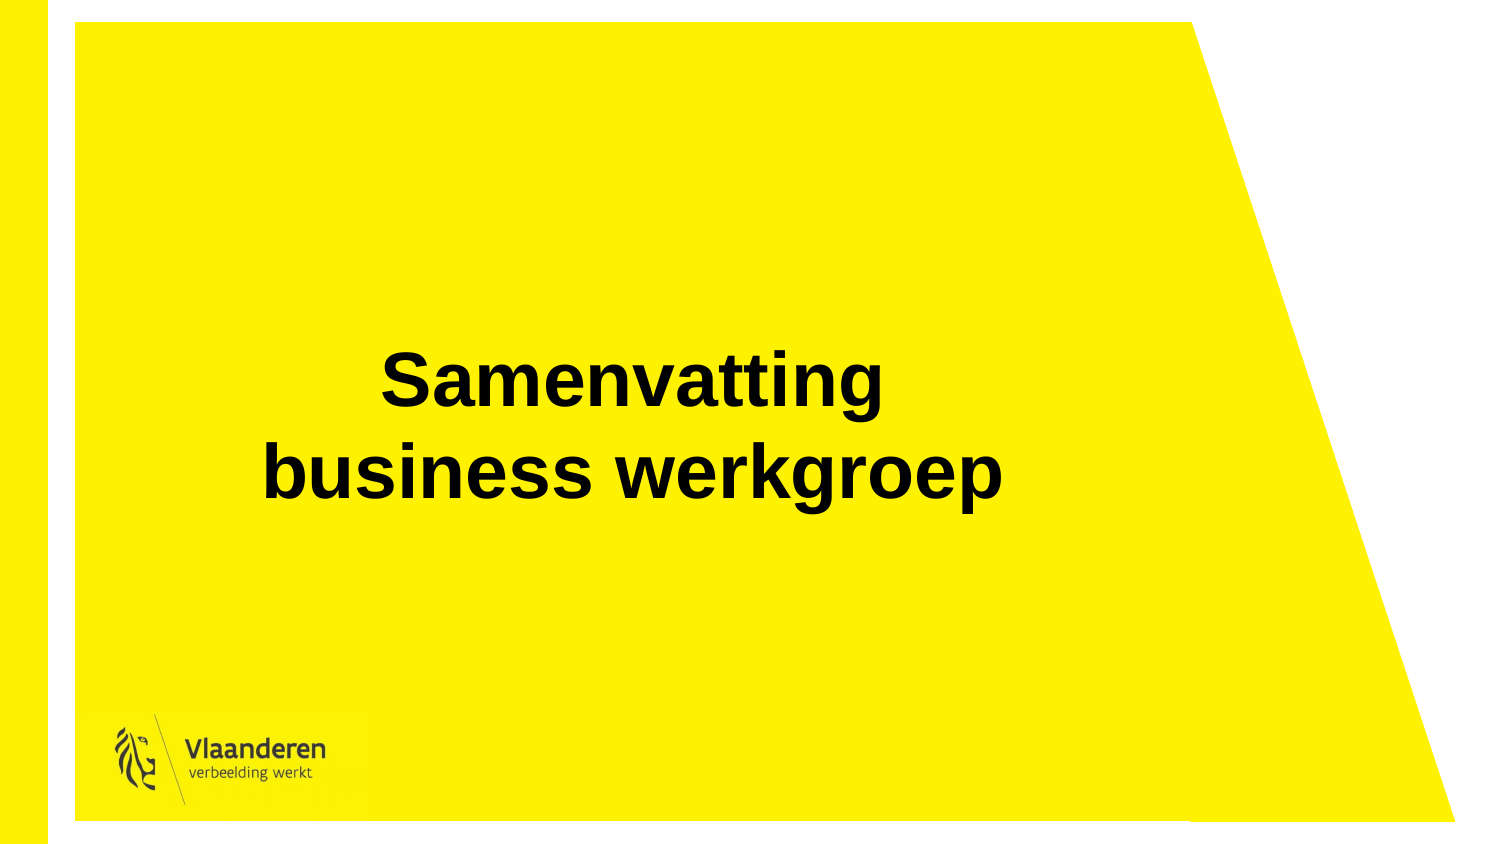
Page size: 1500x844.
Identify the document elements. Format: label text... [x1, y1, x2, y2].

text_box Samenvatting business werkgroep [75, 0, 1191, 844]
picture [74, 710, 368, 821]
text_box [1191, 22, 1455, 822]
